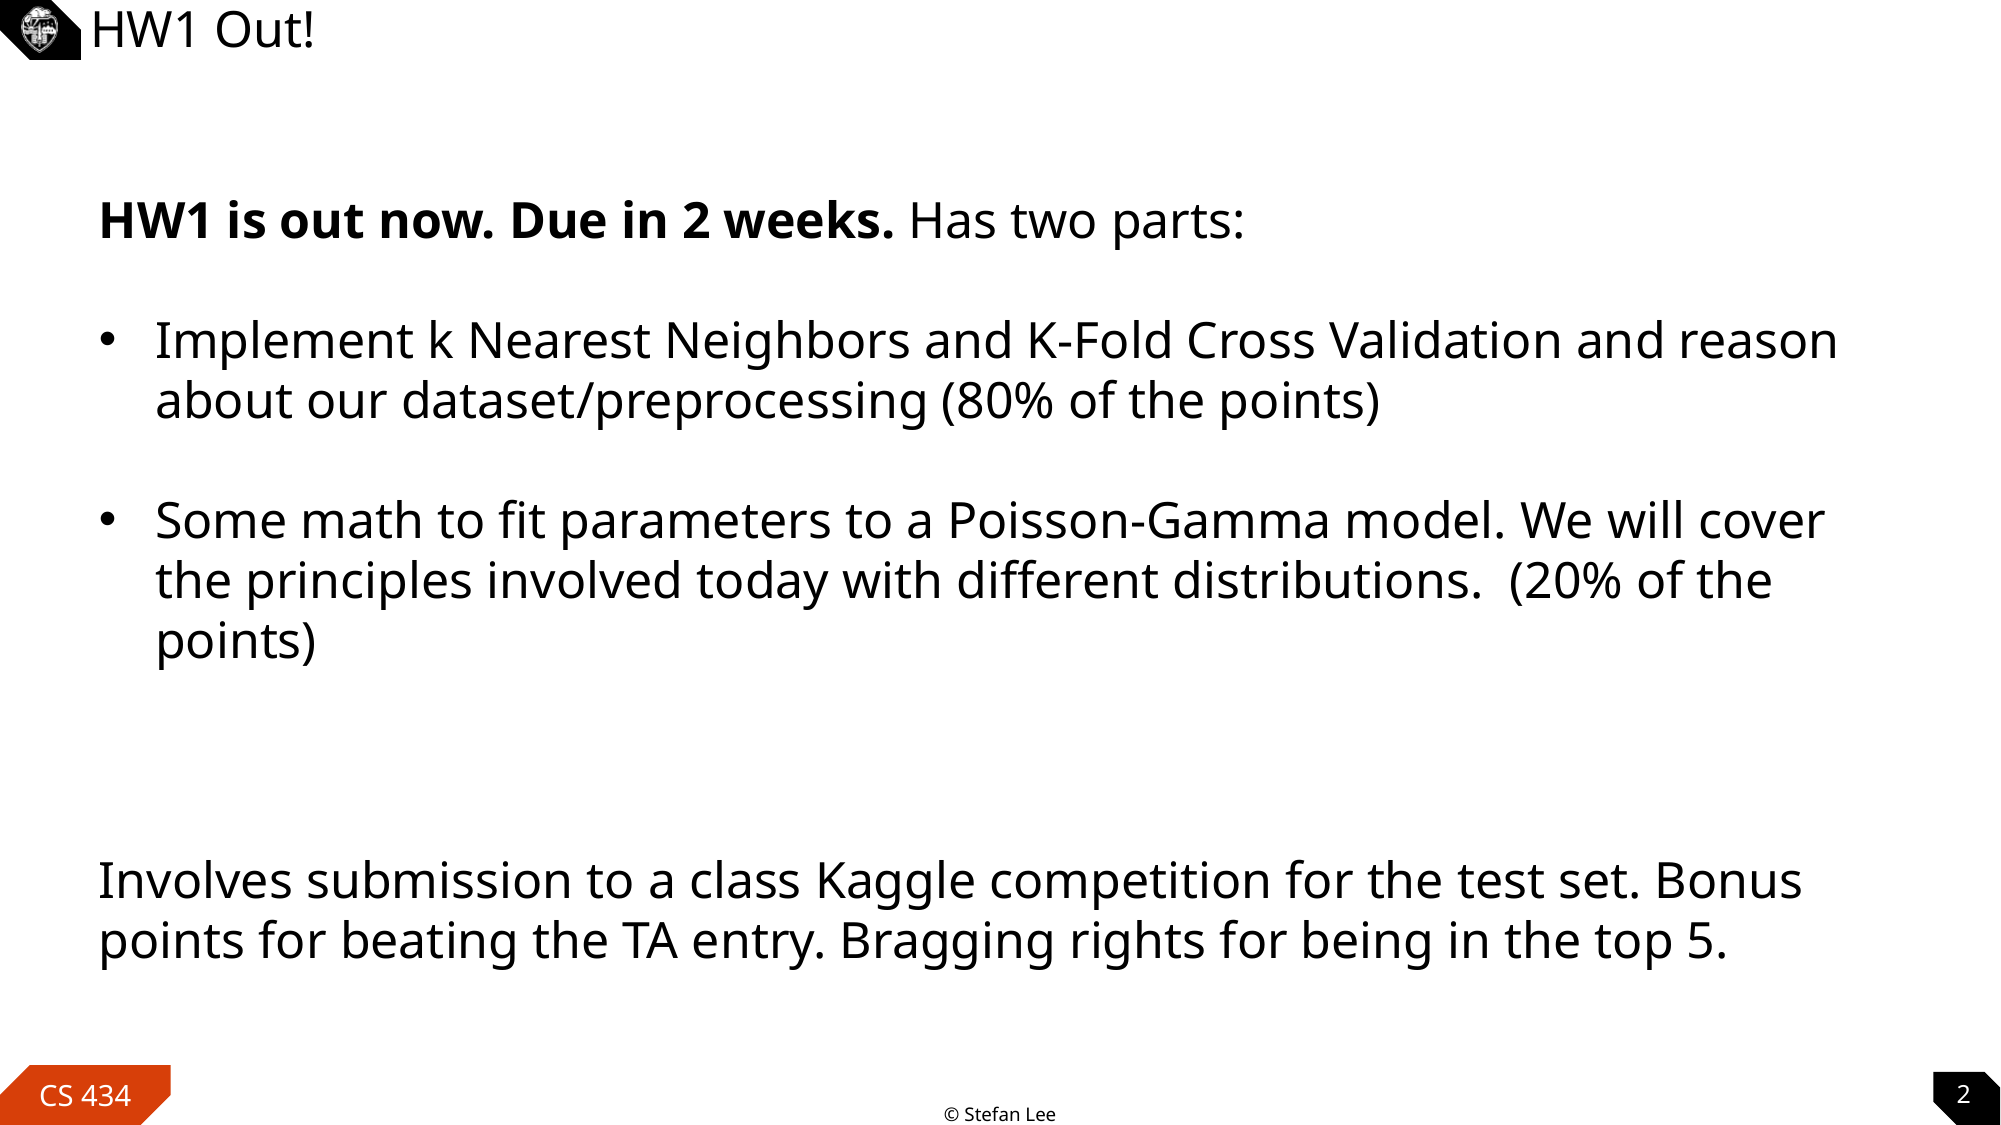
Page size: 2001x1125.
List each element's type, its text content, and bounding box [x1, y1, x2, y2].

slide_number 2 [1933, 1071, 1994, 1119]
text_box HW1 is out now. Due in 2 weeks. Has two parts: Implement k Nearest Neighbors and K-Fold Cross Validation and reason about our dataset/preprocessing (80% of the points) Some math to fit parameters to a Poisson-Gamma model. We will cover the principles involved today with different distributions. (20% of the points) Involves submission to a class Kaggle competition for the test set. Bonus points for beating the TA entry. Bragging rights for being in the top 5. [84, 181, 1916, 976]
title HW1 Out! [0, 1, 1699, 61]
